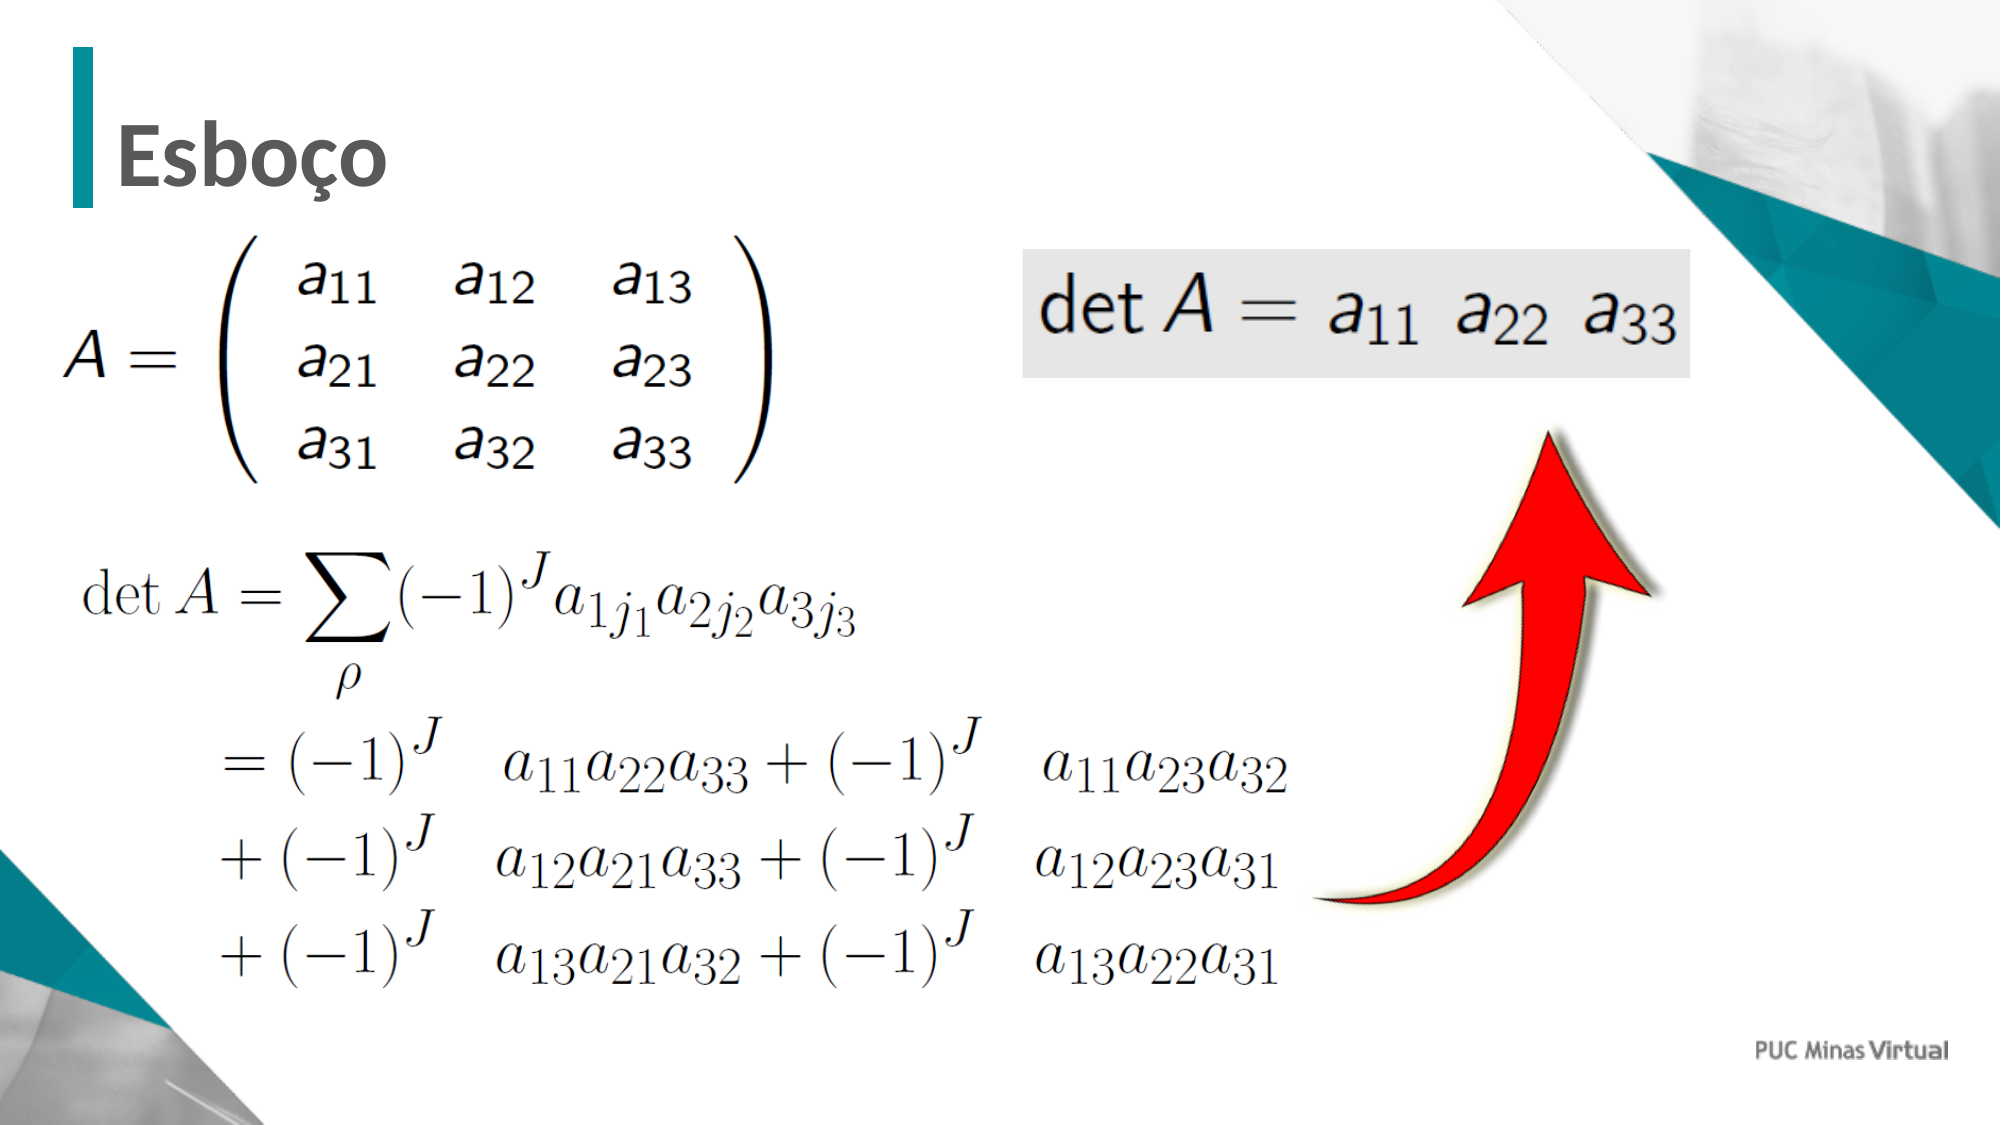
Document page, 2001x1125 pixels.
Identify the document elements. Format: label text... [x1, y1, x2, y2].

picture [0, 0, 2000, 1125]
title Esboço [101, 0, 2000, 299]
